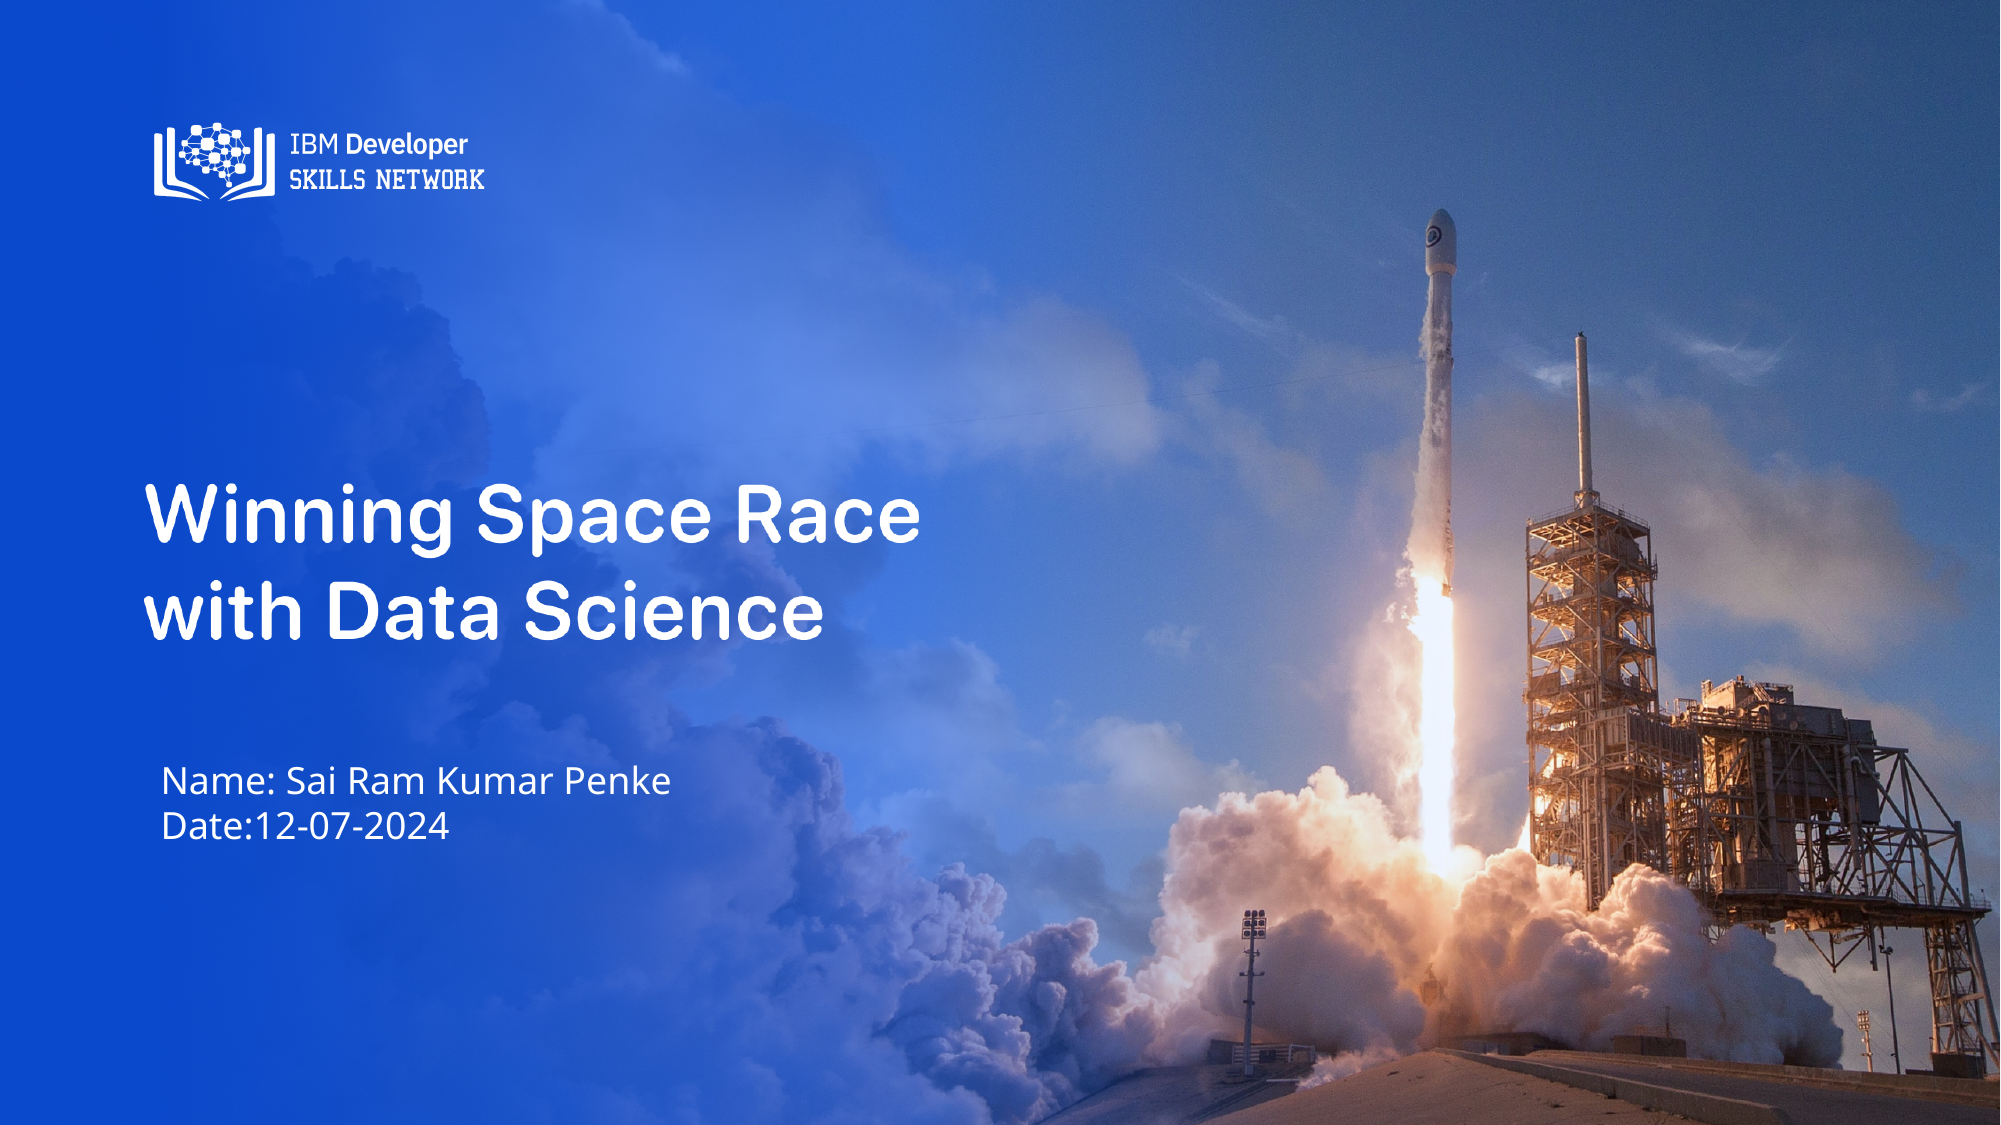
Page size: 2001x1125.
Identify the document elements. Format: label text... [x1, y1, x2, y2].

text_box Name: Sai Ram Kumar Penke Date:12-07-2024 [145, 749, 784, 855]
picture [0, 0, 2001, 1125]
